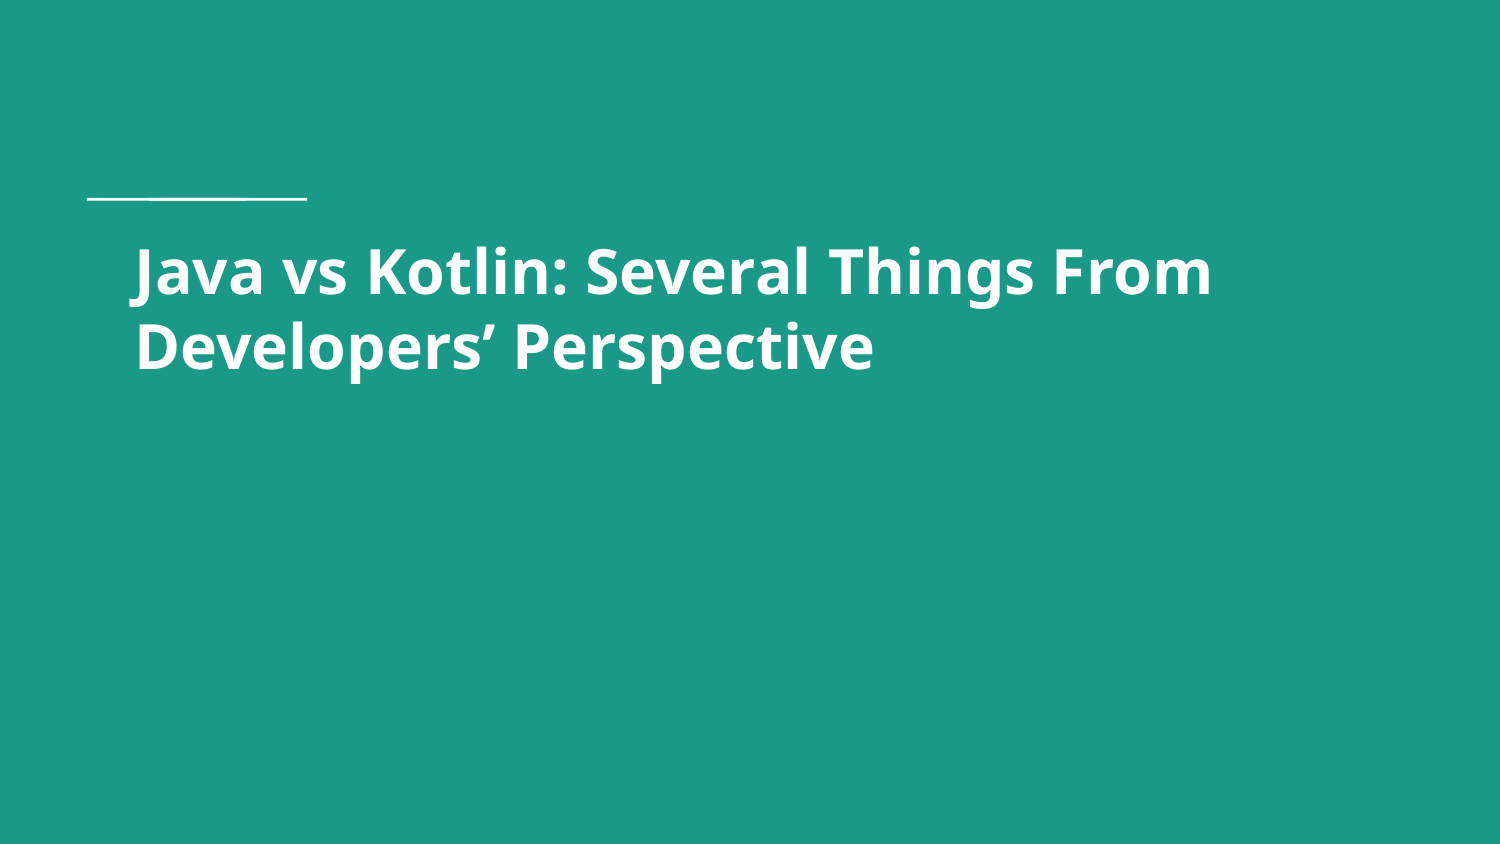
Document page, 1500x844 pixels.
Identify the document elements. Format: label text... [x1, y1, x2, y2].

title Java vs Kotlin: Several Things From Developers’ Perspective [119, 216, 1381, 466]
